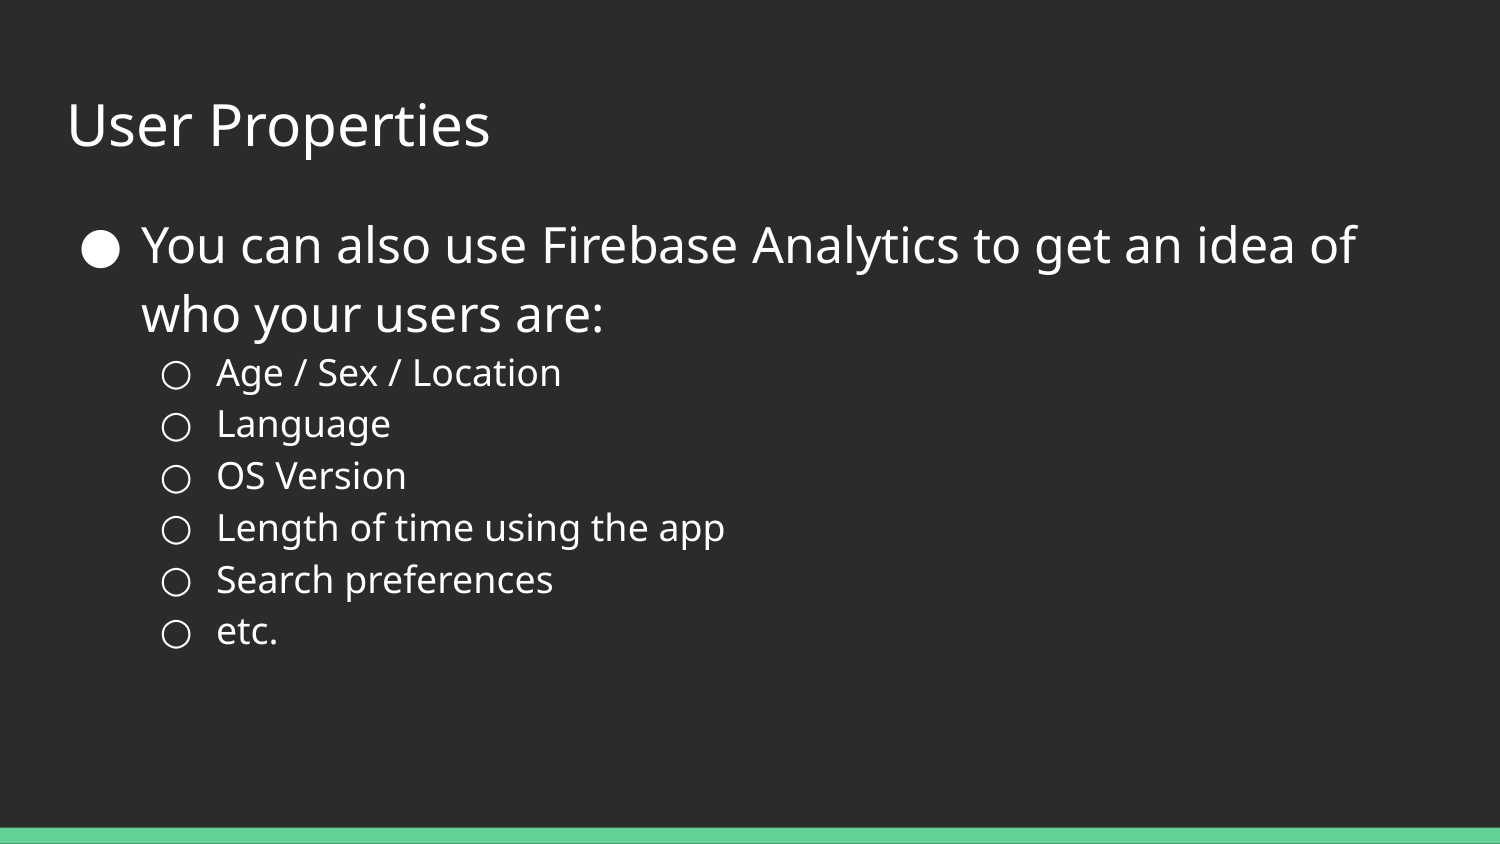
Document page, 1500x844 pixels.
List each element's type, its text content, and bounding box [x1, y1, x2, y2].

title User Properties [51, 72, 1449, 167]
list You can also use Firebase Analytics to get an idea of who your users are: Age / Sex / Location Language OS Version Length of time using the app Search preferences etc. [51, 189, 1449, 750]
